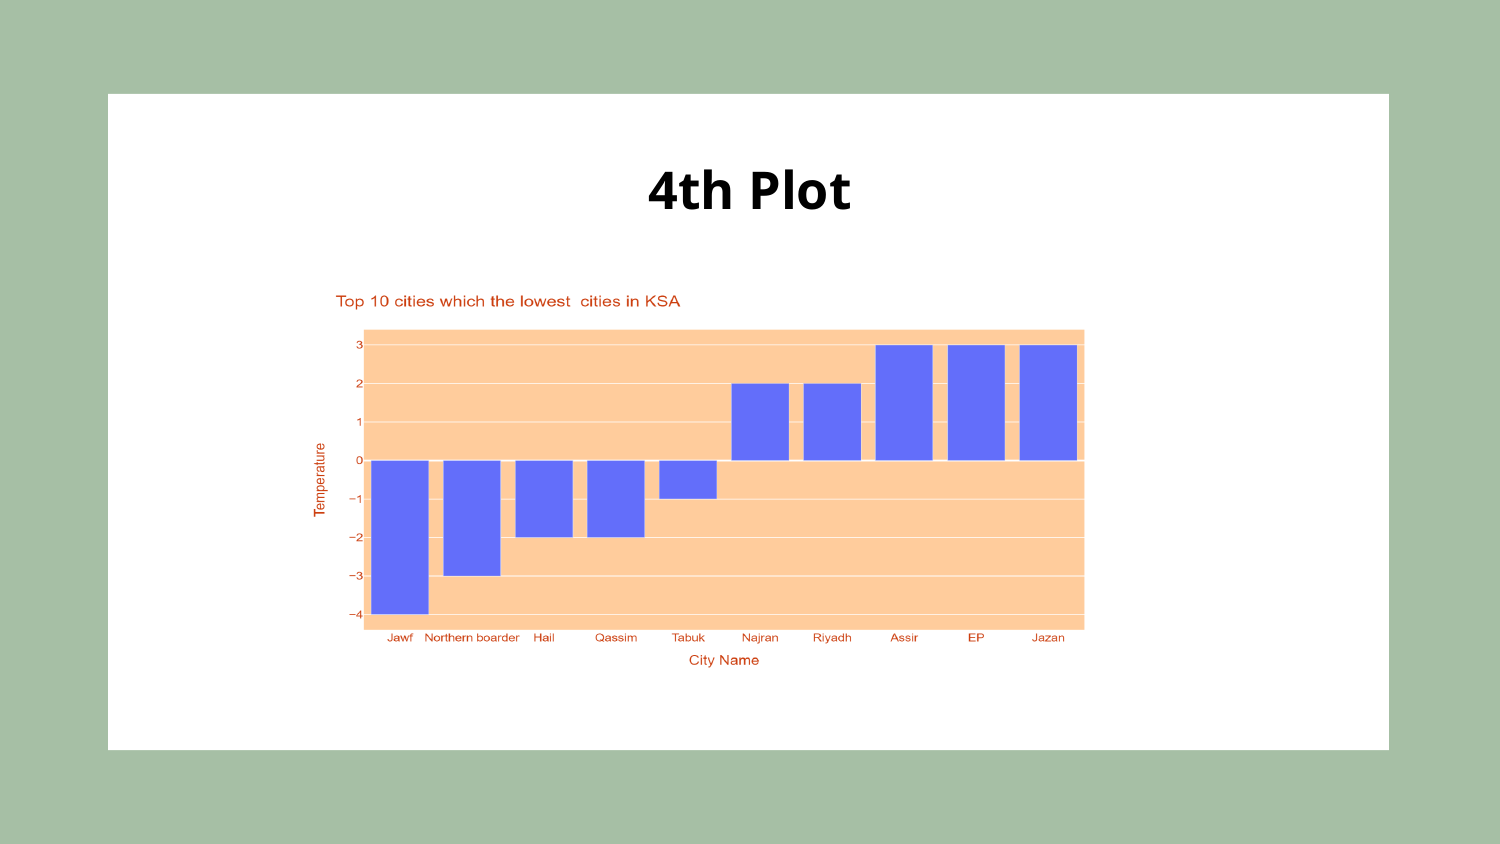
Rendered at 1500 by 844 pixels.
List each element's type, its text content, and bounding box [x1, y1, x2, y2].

title 4th Plot [109, 142, 1391, 248]
picture [181, 274, 1176, 696]
